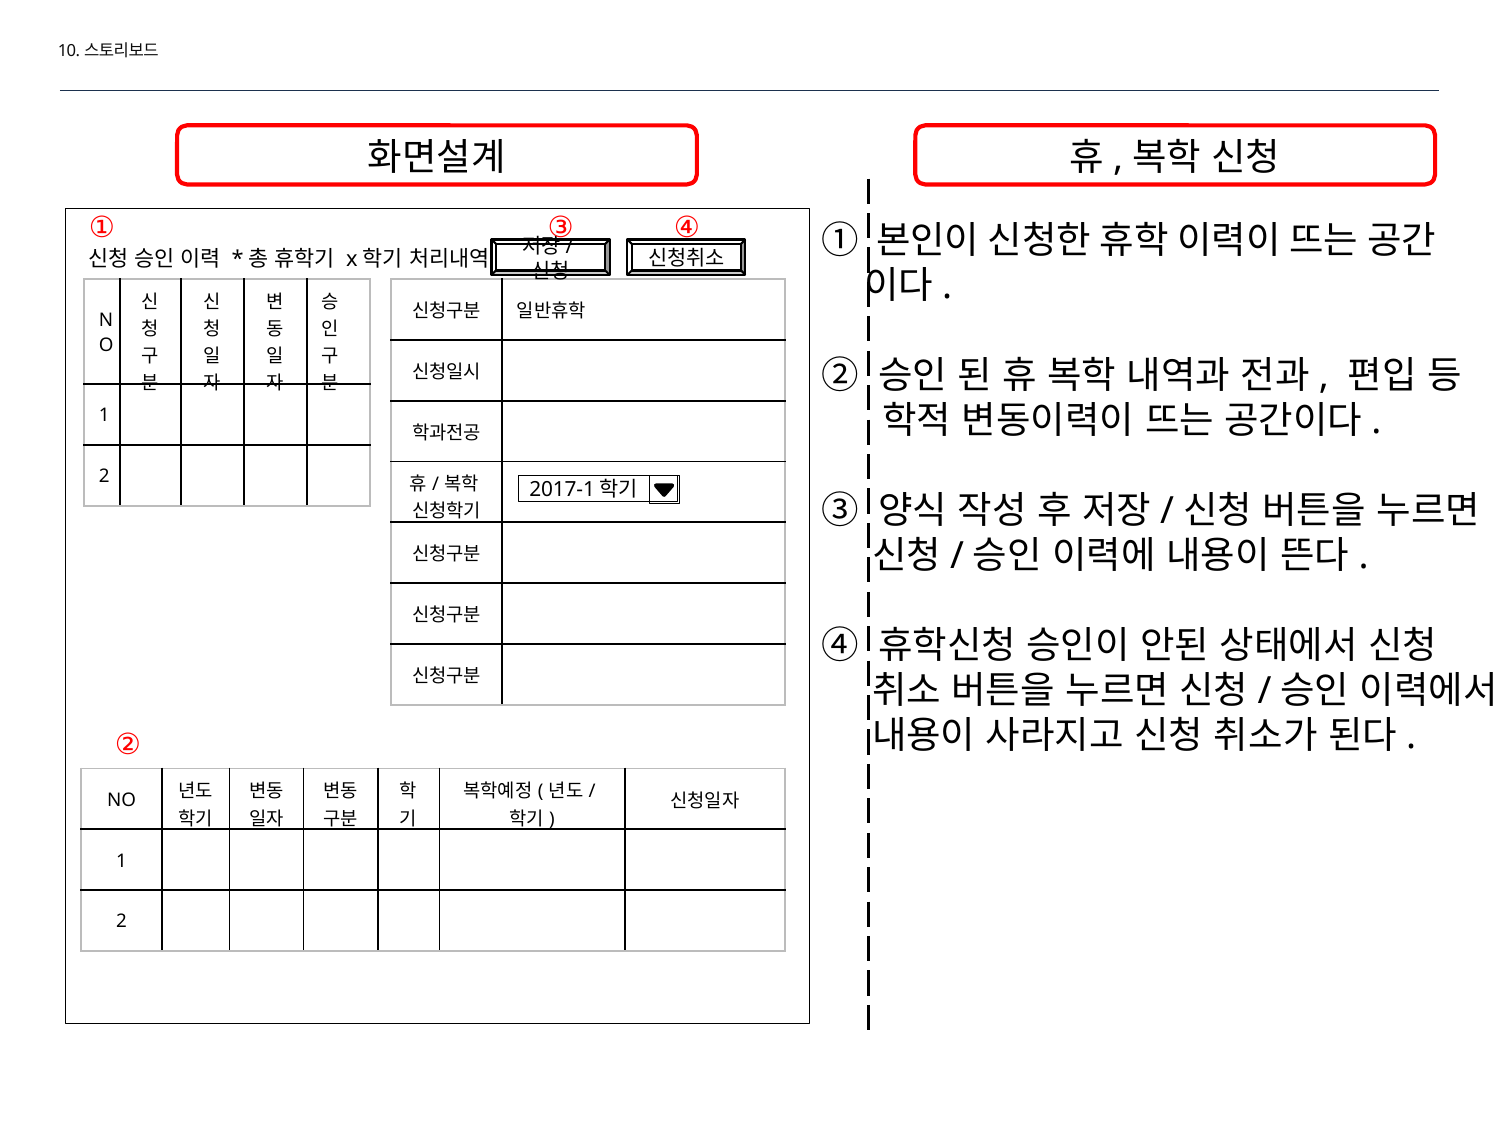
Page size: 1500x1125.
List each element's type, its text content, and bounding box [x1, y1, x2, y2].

table_header 신청구분 [392, 280, 501, 339]
table_cell [121, 446, 180, 505]
table_header 변동구분 [304, 769, 377, 828]
table_cell 신청구분 [392, 645, 501, 704]
table_header 복학예정(년도/학기) [440, 769, 624, 828]
text_box ① 본인이 신청한 휴학 이력이 뜨는 공간 이다. ② 승인 된 휴 복학 내역과 전과, 편입 등 학적 변동이력이 뜨는 공간이다. ③ 양식 작성 후 저장/신청 버튼을 누르면 신청/승인 이력에 내용이 뜬다. ④ 휴학신청 승인이 안된 상태에서 신청 취소 버튼을 누르면 신청/승인 이력에서 내용이 사라지고 신청 취소가 된다. [806, 208, 863, 763]
table_cell 신청일시 [392, 341, 501, 400]
table_header 신청일자 [626, 769, 784, 828]
text_box 저장/신청 [511, 237, 612, 277]
table_cell 1 [82, 830, 161, 889]
text_box ① 본인이 신청한 휴학 이력이 뜨는 공간 이다. ② 승인 된 휴 복학 내역과 전과, 편입 등 학적 변동이력이 뜨는 공간이다. ③ 양식 작성 후 저장/신청 버튼을 누르면 신청/승인 이력에 내용이 뜬다. ④ 휴학신청 승인이 안된 상태에서 신청 취소 버튼을 누르면 신청/승인 이력에서 내용이 사라지고 신청 취소가 된다. [873, 208, 1500, 763]
table_header 학기 [379, 769, 439, 828]
table_cell [440, 891, 624, 950]
table_cell [503, 462, 784, 521]
table_cell 2 [85, 446, 119, 505]
table_cell [440, 830, 624, 889]
table_cell [245, 446, 306, 505]
table_header 일반휴학 [503, 280, 784, 339]
table_cell [379, 830, 439, 889]
text_box 10.스토리보드 [43, 31, 303, 67]
text_box ② [100, 717, 152, 768]
text_box ① [73, 200, 125, 251]
table_header NO [85, 280, 119, 383]
text_box 신청취소 [625, 237, 748, 277]
table_cell [230, 830, 303, 889]
table_header 변동 일자 [230, 769, 303, 828]
table_header 년도학기 [163, 769, 229, 828]
table_cell [308, 385, 369, 444]
text_box [63, 206, 811, 1025]
table_cell [182, 446, 243, 505]
table_cell [626, 830, 784, 889]
table_cell [163, 891, 229, 950]
table_cell [503, 523, 784, 582]
table_cell 휴/복학 신청학기 [392, 462, 501, 521]
table_header NO [82, 769, 161, 828]
text_box 2017-1학기 [514, 468, 666, 509]
table_cell [230, 891, 303, 950]
table_cell [163, 830, 229, 889]
table_cell [379, 891, 439, 950]
table_cell [503, 341, 784, 400]
table_cell [245, 385, 306, 444]
table_cell [304, 891, 377, 950]
table_cell [121, 385, 180, 444]
table_cell [182, 385, 243, 444]
table_cell [503, 645, 784, 704]
text_box ③ [532, 200, 584, 251]
table_cell 신청구분 [392, 523, 501, 582]
table_header 변동 일자 [245, 280, 306, 383]
text_box 처리내역 [393, 214, 511, 301]
table_cell 신청구분 [392, 584, 501, 643]
table_cell 학과전공 [392, 402, 501, 461]
text_box 화면설계 [174, 123, 699, 187]
text_box ④ [658, 200, 711, 251]
table_cell [304, 830, 377, 889]
table_cell [626, 891, 784, 950]
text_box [648, 475, 680, 504]
text_box 신청 승인 이력 *총 휴학기 x학기 [72, 214, 393, 301]
table_cell [308, 446, 369, 505]
table_cell [503, 584, 784, 643]
table_header 승인구분 [308, 280, 369, 383]
table_header 신청 일자 [182, 280, 243, 383]
table_cell [503, 402, 784, 461]
table_cell 1 [85, 385, 119, 444]
table_cell 2 [82, 891, 161, 950]
text_box 휴,복학 신청 [913, 123, 1438, 187]
table_header 신청 구분 [121, 280, 180, 383]
